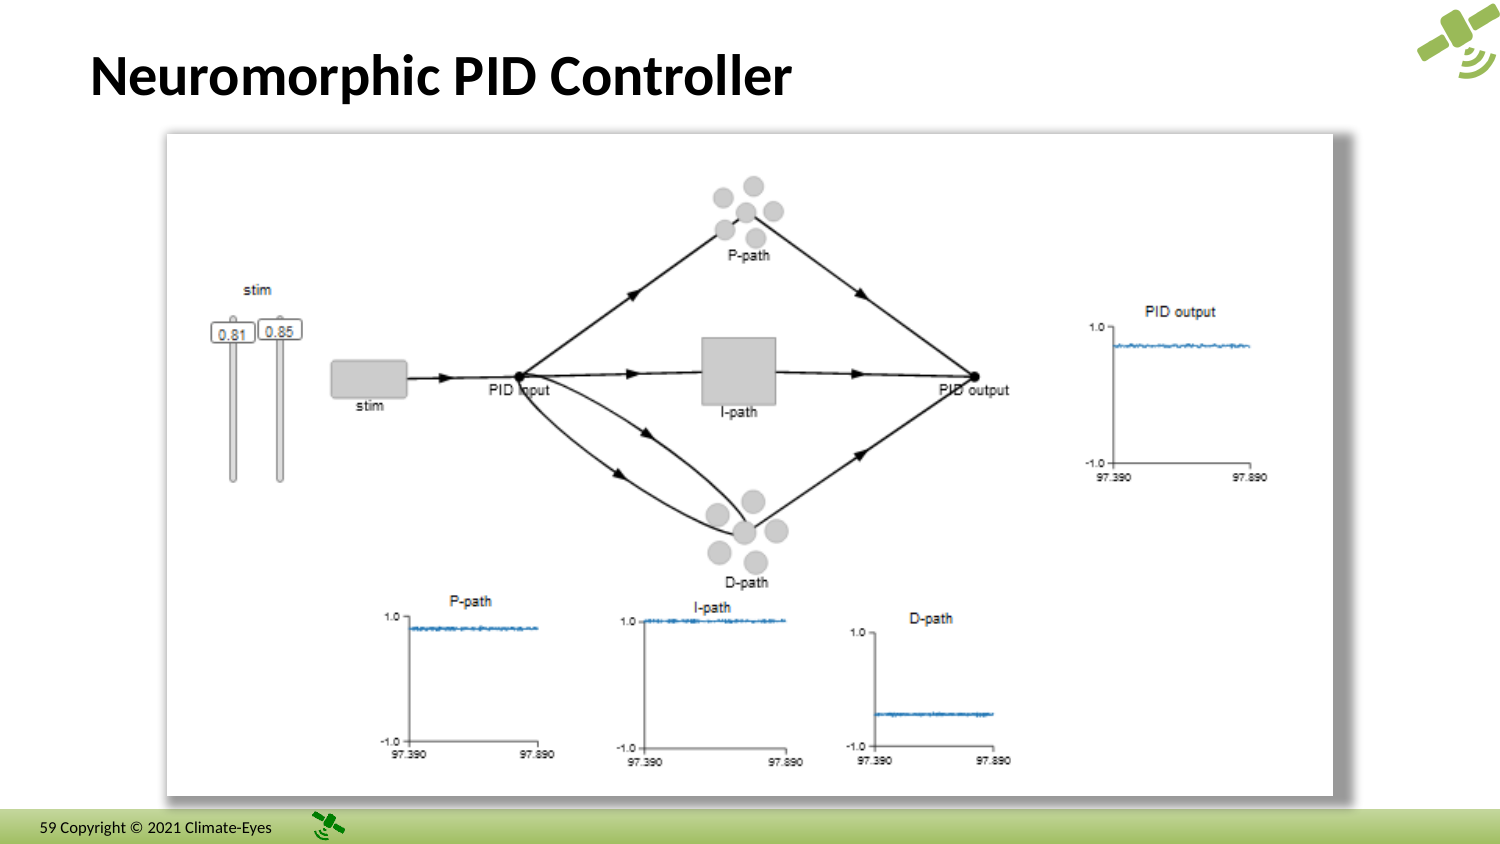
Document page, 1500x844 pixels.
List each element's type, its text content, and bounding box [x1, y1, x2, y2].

title Neuromorphic PID Controller [75, 33, 1425, 110]
picture [1417, 0, 1500, 83]
picture [312, 809, 345, 842]
picture [166, 134, 1333, 796]
